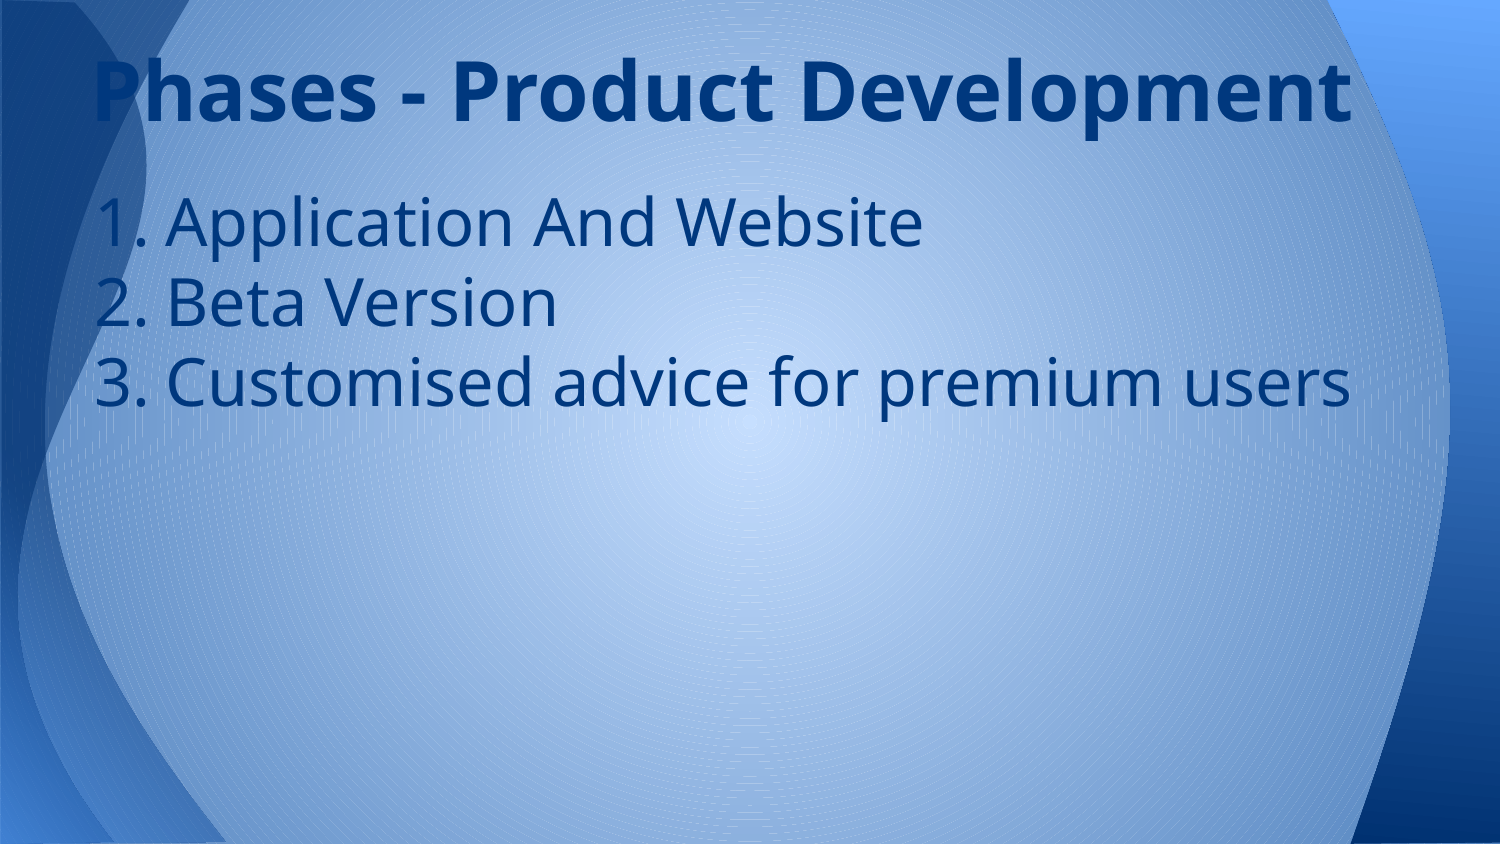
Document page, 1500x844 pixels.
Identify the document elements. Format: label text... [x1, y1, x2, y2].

list Application And Website Beta Version Customised advice for premium users [75, 165, 1425, 800]
title Phases - Product Development [75, 33, 1425, 153]
